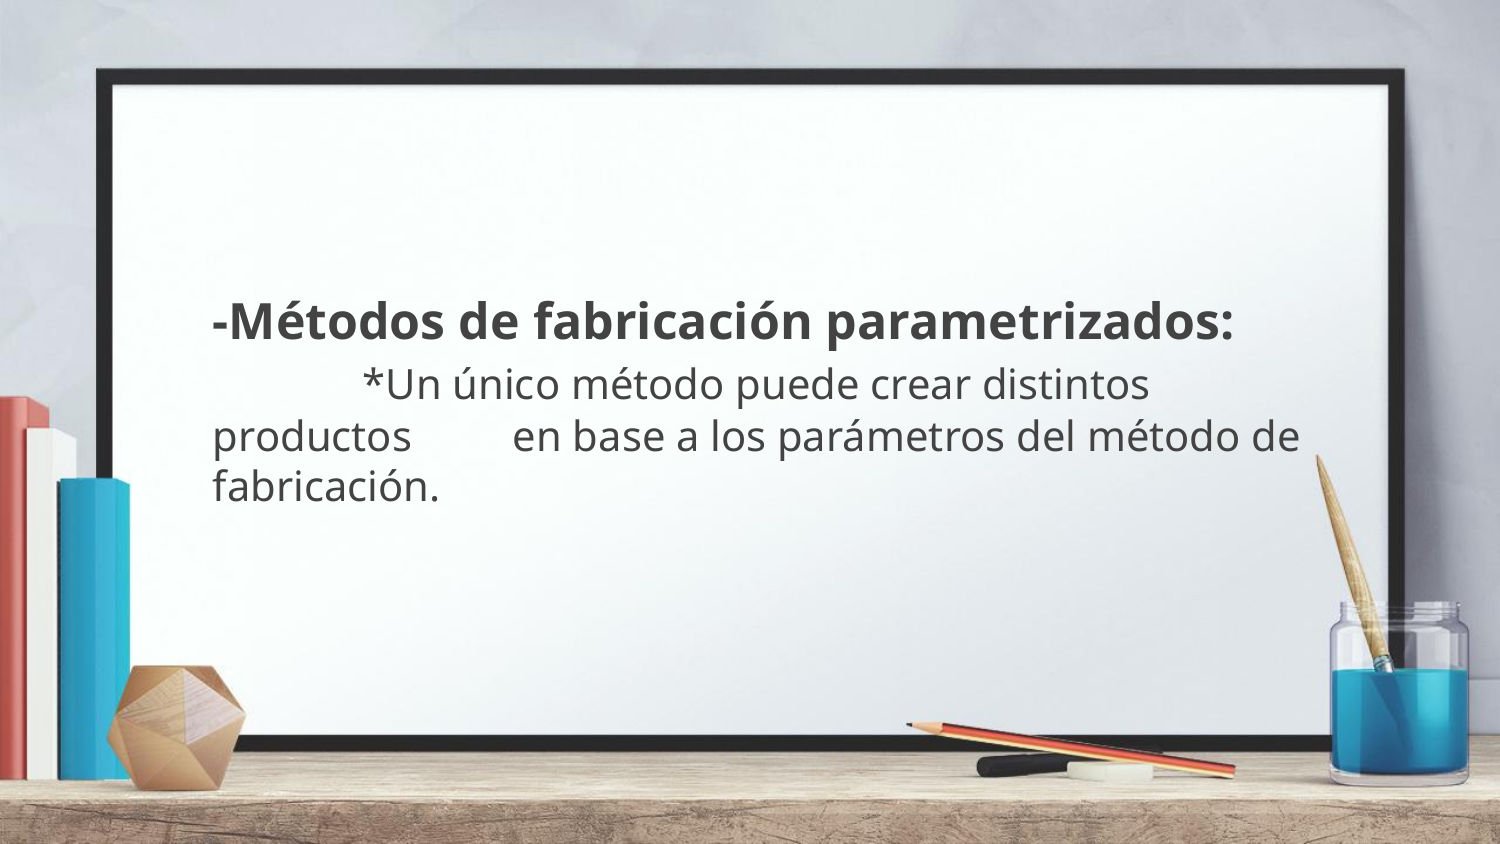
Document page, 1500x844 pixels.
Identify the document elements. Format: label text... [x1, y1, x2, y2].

picture [0, 0, 1500, 844]
list -Métodos de fabricación parametrizados: *Un único método puede crear distintos productos en base a los parámetros del método de fabricación. [198, 274, 1350, 844]
